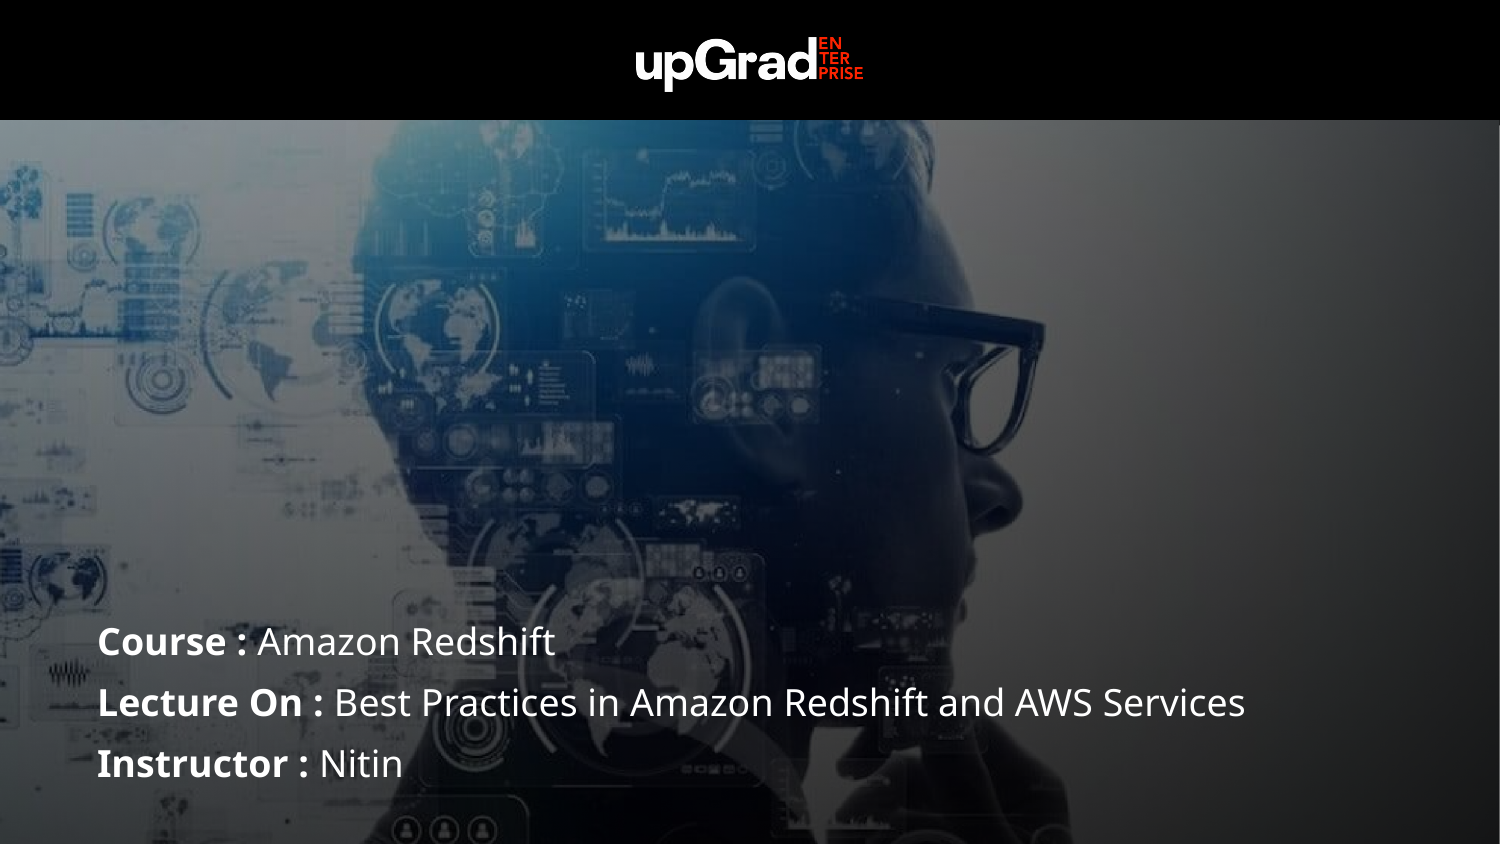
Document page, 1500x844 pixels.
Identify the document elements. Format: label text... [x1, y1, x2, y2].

text_box Course : Amazon Redshift Lecture On : Best Practices in Amazon Redshift and AWS Services Instructor : Nitin [82, 615, 1275, 803]
picture [636, 37, 863, 92]
picture [0, 120, 1500, 844]
